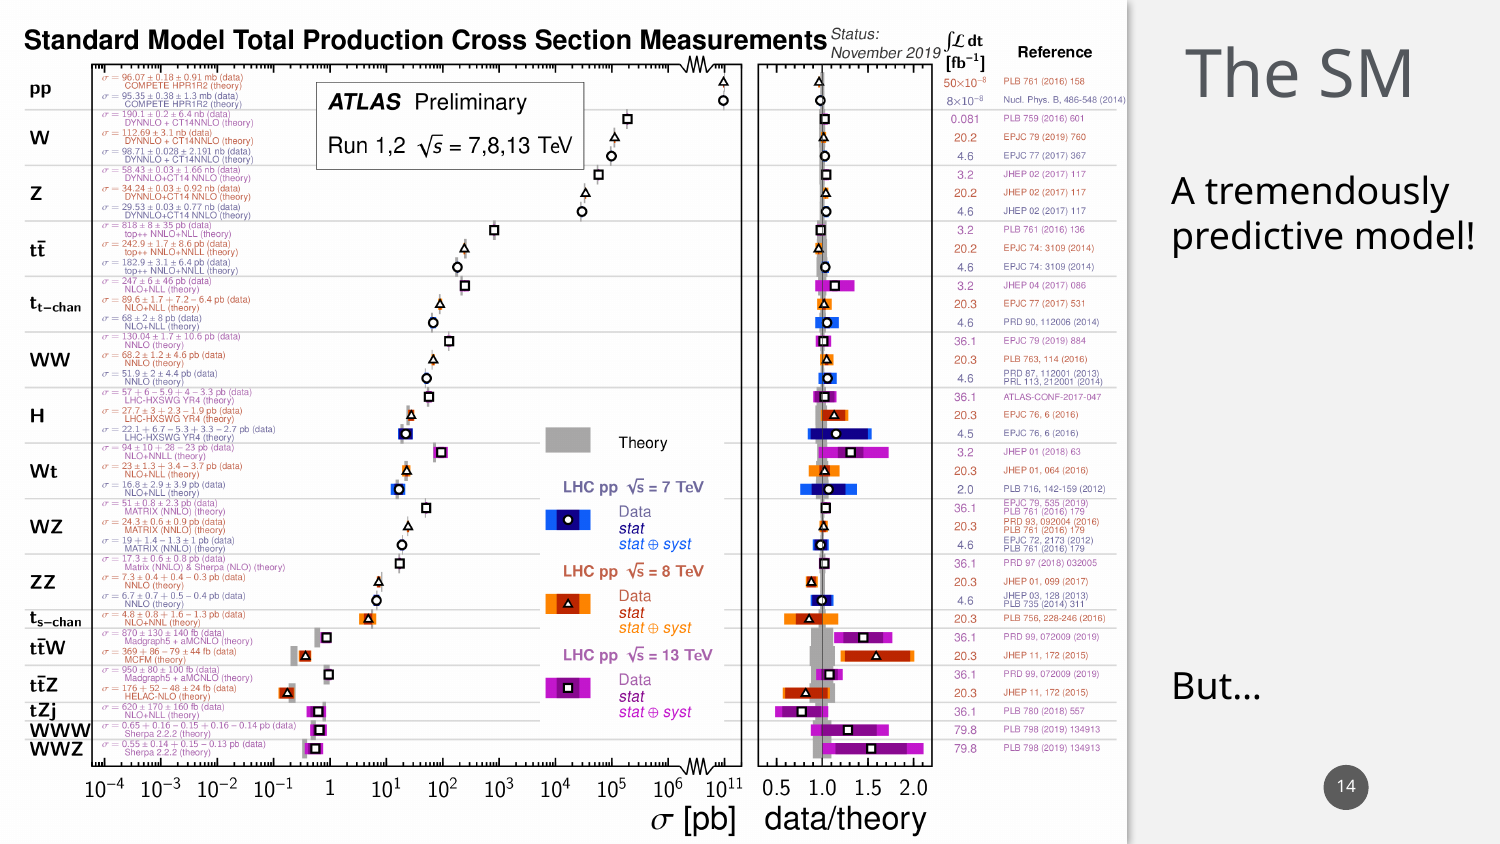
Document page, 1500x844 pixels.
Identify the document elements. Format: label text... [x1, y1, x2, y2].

slide_number 14 [1323, 764, 1369, 810]
text_box The SM [1171, 23, 1449, 118]
text_box A tremendously predictive model! But… [1156, 159, 1491, 715]
picture [0, 0, 1127, 844]
